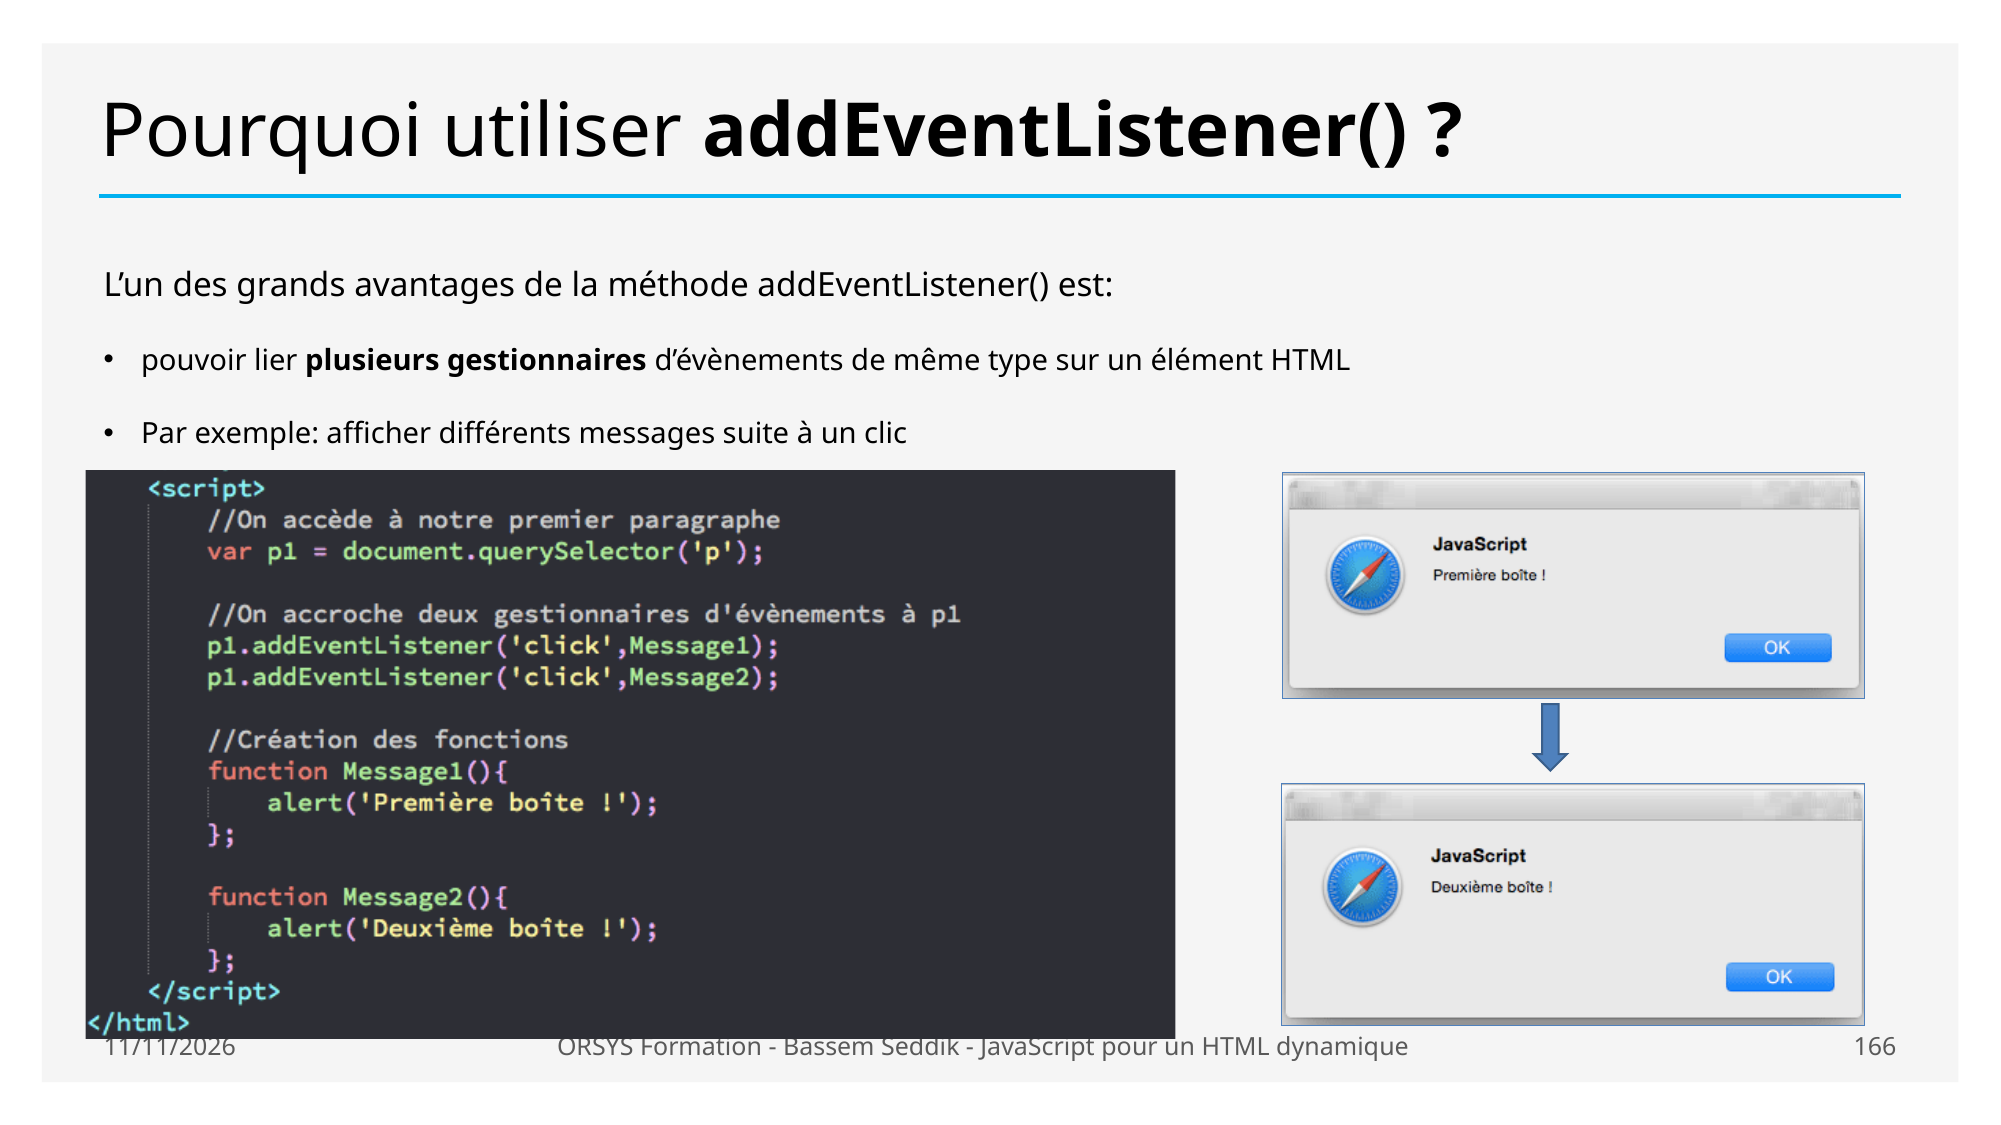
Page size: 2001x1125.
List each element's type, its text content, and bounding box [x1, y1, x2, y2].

picture [85, 470, 1176, 1039]
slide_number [88, 1039, 340, 1078]
picture [1282, 471, 1865, 699]
footer ORSYS Formation - Bassem Seddik - JavaScript pour un HTML dynamique [340, 1017, 1626, 1078]
list L’un des grands avantages de la méthode addEventListener() est: pouvoir lier plusieurs gestionnaires d’évènements de même type sur un élément HTML Par exemple: afficher différents messages suite à un clic [88, 235, 1627, 982]
slide_number 166 [1626, 1017, 1912, 1078]
title Pourquoi utiliser addEventListener() ? [85, 73, 1888, 179]
text_box [1531, 703, 1570, 773]
picture [1281, 783, 1865, 1026]
